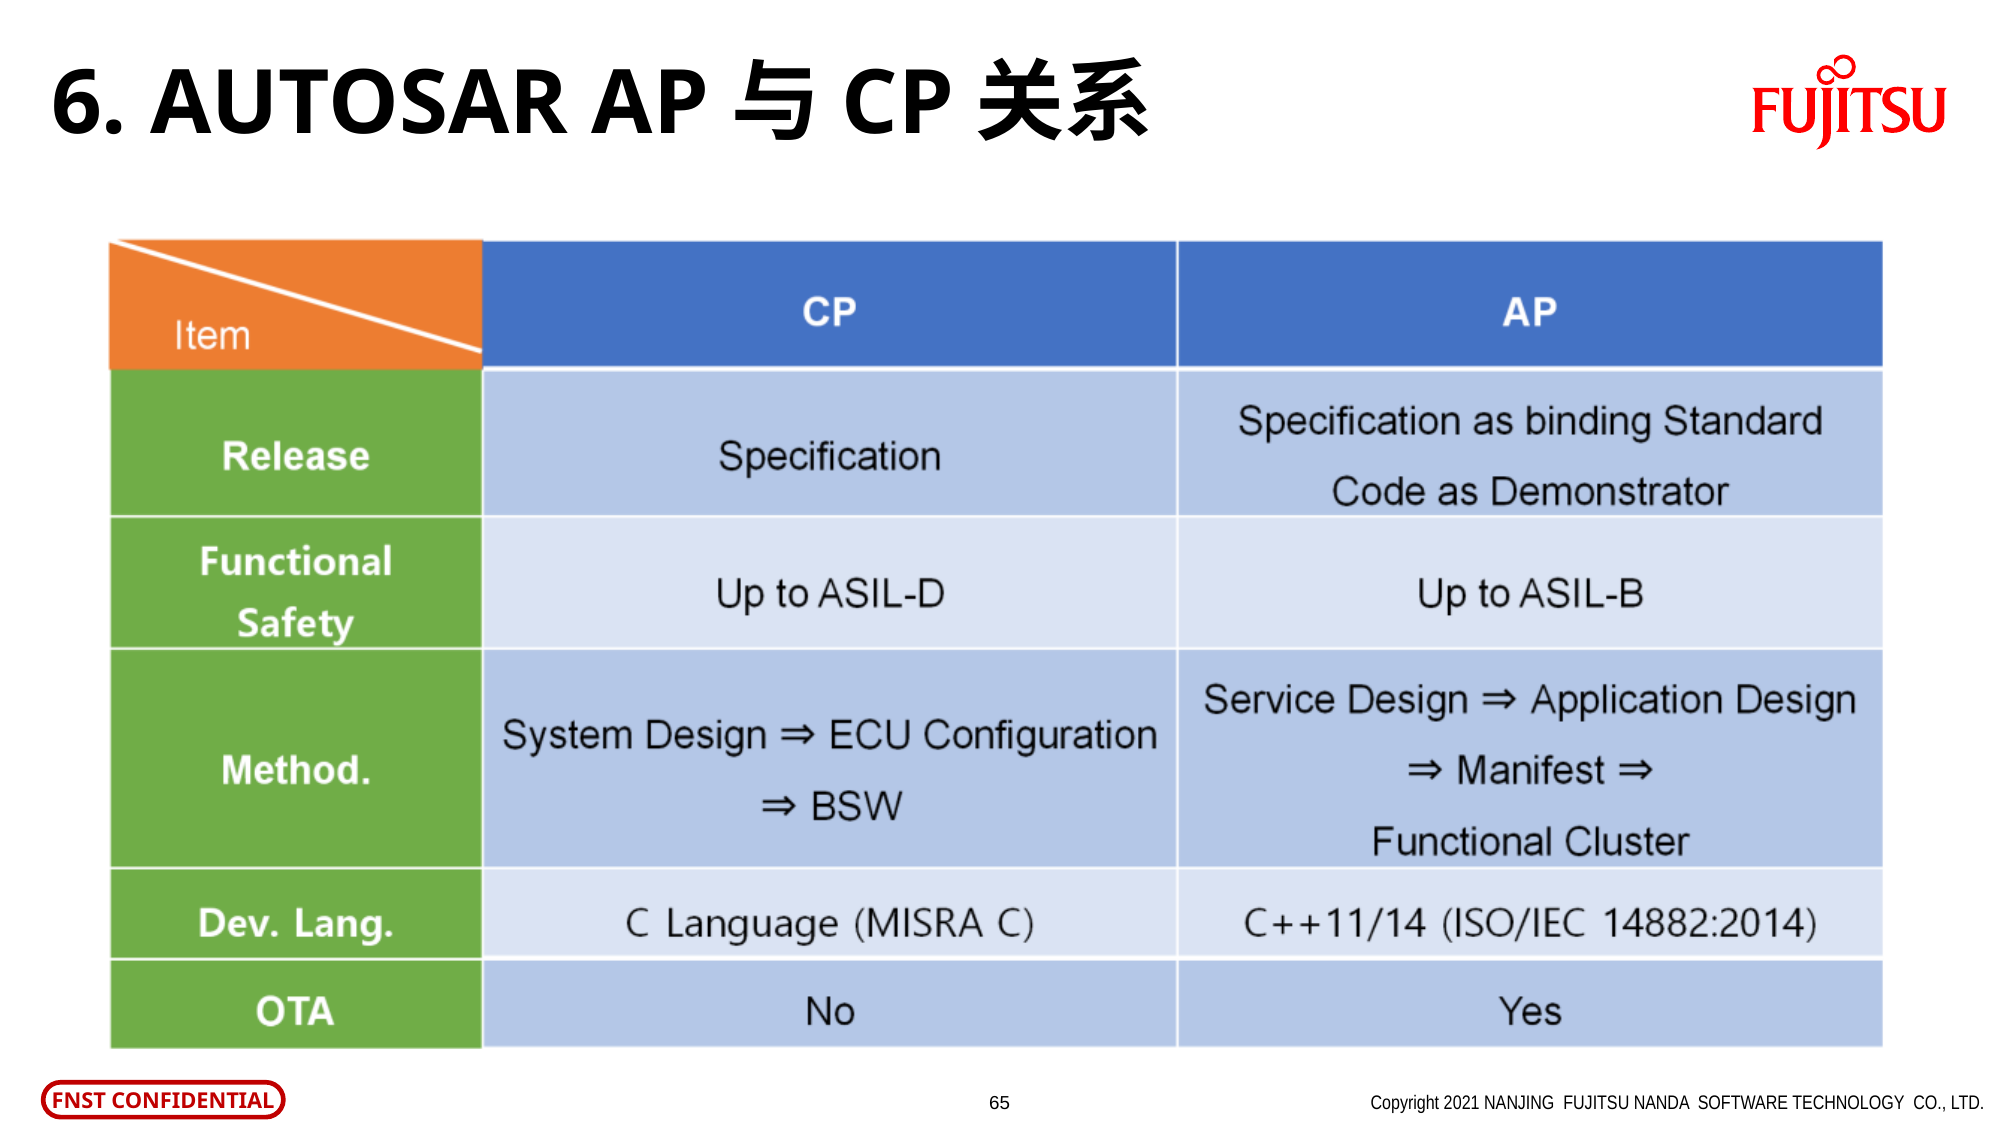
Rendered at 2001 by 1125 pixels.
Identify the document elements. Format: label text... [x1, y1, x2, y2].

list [104, 236, 1889, 1056]
footer Copyright 2021 NANJING FUJITSU NANDA SOFTWARE TECHNOLOGY CO., LTD. [1117, 1079, 1985, 1124]
title 6. AUTOSAR AP与CP关系 [51, 36, 1706, 173]
slide_number 64 [940, 1079, 1059, 1124]
